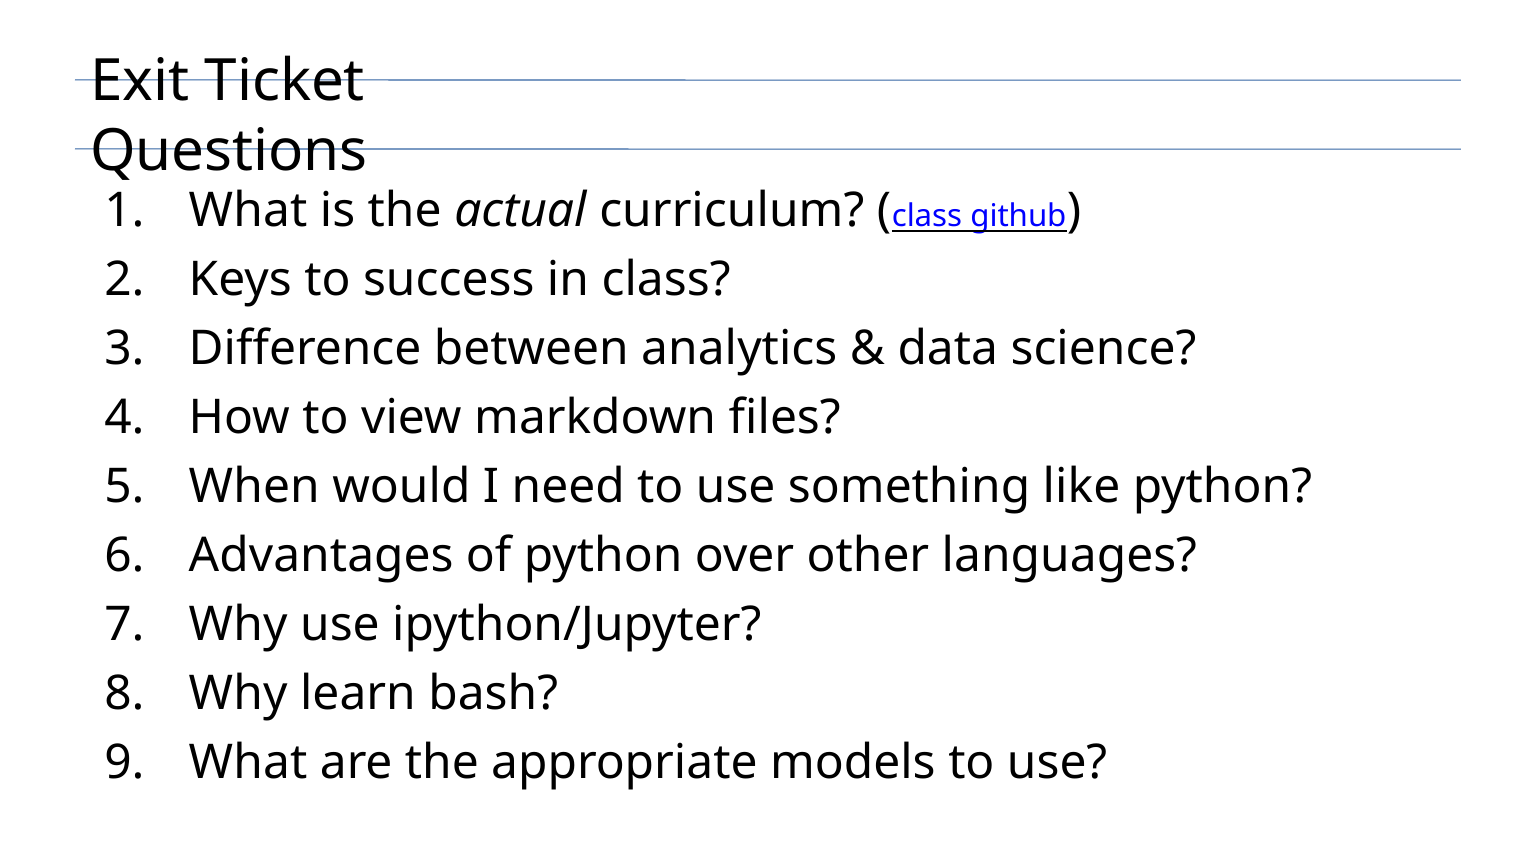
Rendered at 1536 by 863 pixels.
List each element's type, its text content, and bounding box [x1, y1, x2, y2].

text_box What is the actual curriculum? (class github) Keys to success in class? Difference between analytics & data science? How to view markdown files? When would I need to use something like python? Advantages of python over other languages? Why use ipython/Jupyter? Why learn bash? What are the appropriate models to use? [89, 159, 1459, 863]
text_box Exit Ticket Questions [75, 33, 584, 190]
